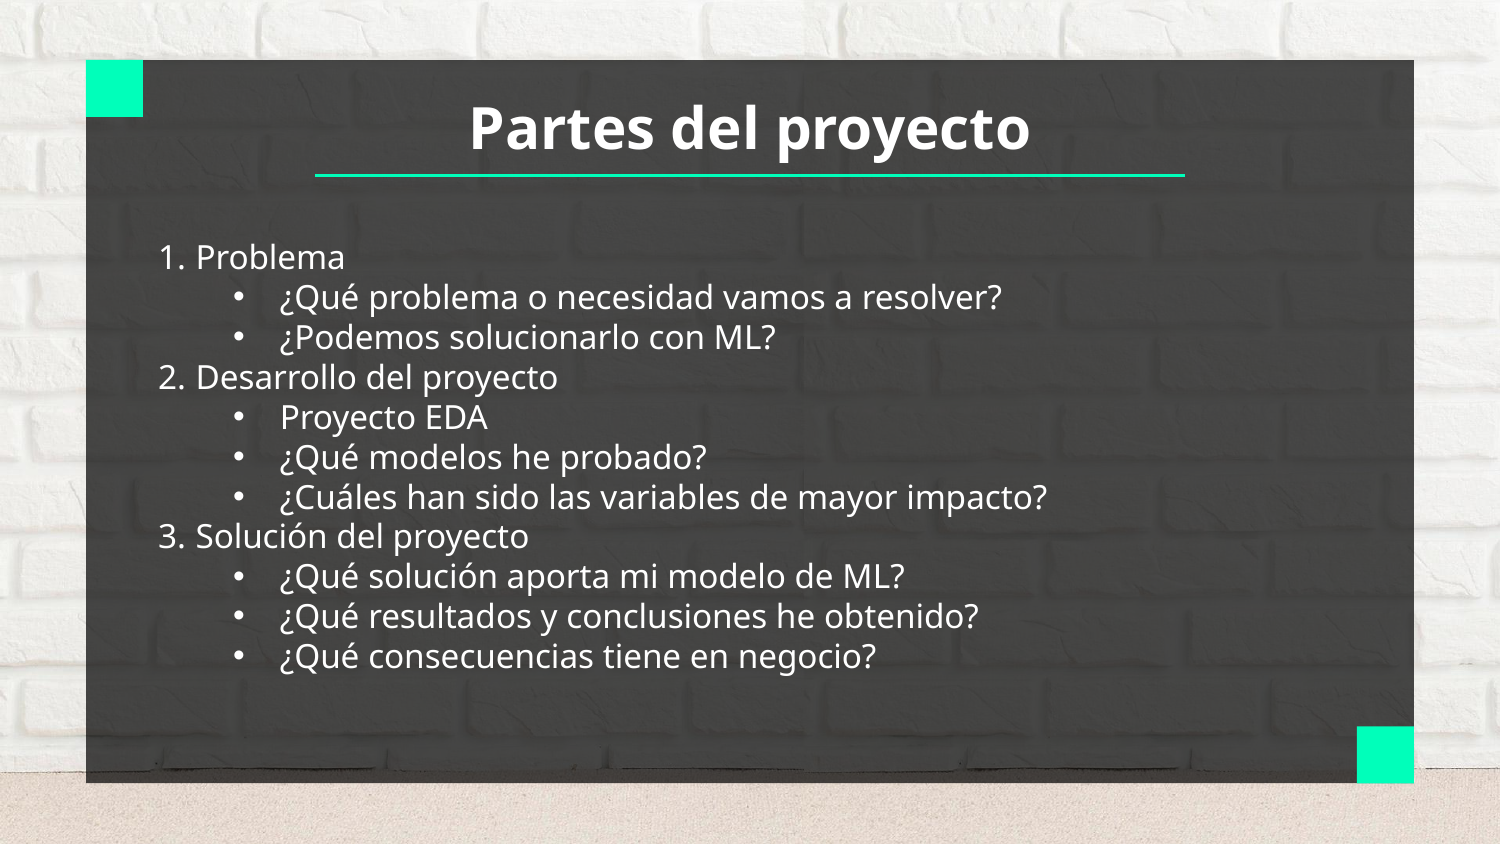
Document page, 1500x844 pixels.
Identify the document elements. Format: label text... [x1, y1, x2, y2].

list Problema ¿Qué problema o necesidad vamos a resolver? ¿Podemos solucionarlo con ML? Desarrollo del proyecto Proyecto EDA ¿Qué modelos he probado? ¿Cuáles han sido las variables de mayor impacto? Solución del proyecto ¿Qué solución aporta mi modelo de ML? ¿Qué resultados y conclusiones he obtenido? ¿Qué consecuencias tiene en negocio? [118, 197, 1382, 714]
title Partes del proyecto [118, 88, 1382, 164]
picture [0, 0, 1500, 844]
